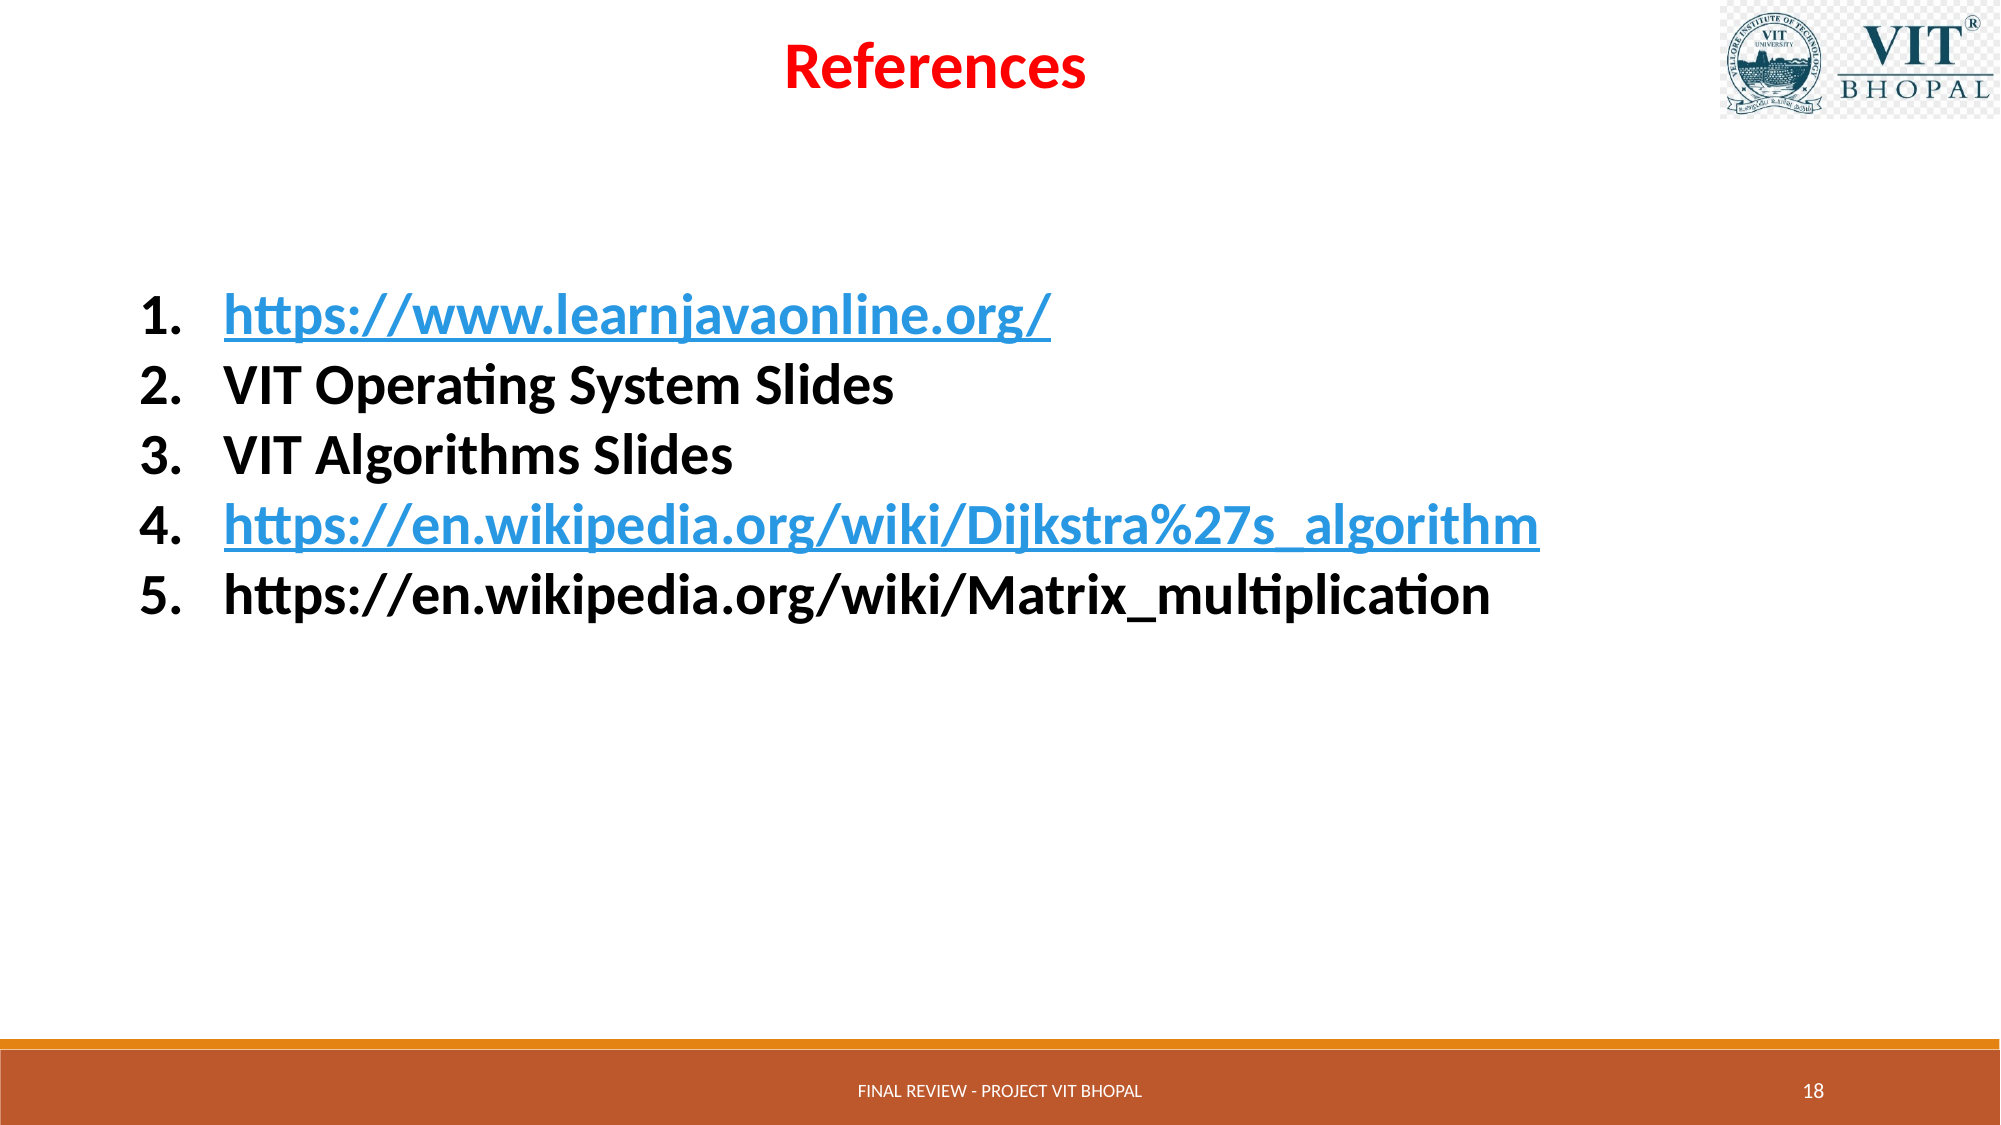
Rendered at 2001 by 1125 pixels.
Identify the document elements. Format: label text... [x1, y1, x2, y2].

text_box References [769, 13, 1219, 109]
footer Final Review - Project VIT Bhopal [604, 1059, 1396, 1120]
text_box https://www.learnjavaonline.org/ VIT Operating System Slides VIT Algorithms Slides https://en.wikipedia.org/wiki/Dijkstra%27s_algorithm https://en.wikipedia.org/wiki/Matrix_multiplication [124, 268, 1599, 704]
picture [1719, 0, 2000, 119]
slide_number 18 [1624, 1059, 1840, 1120]
